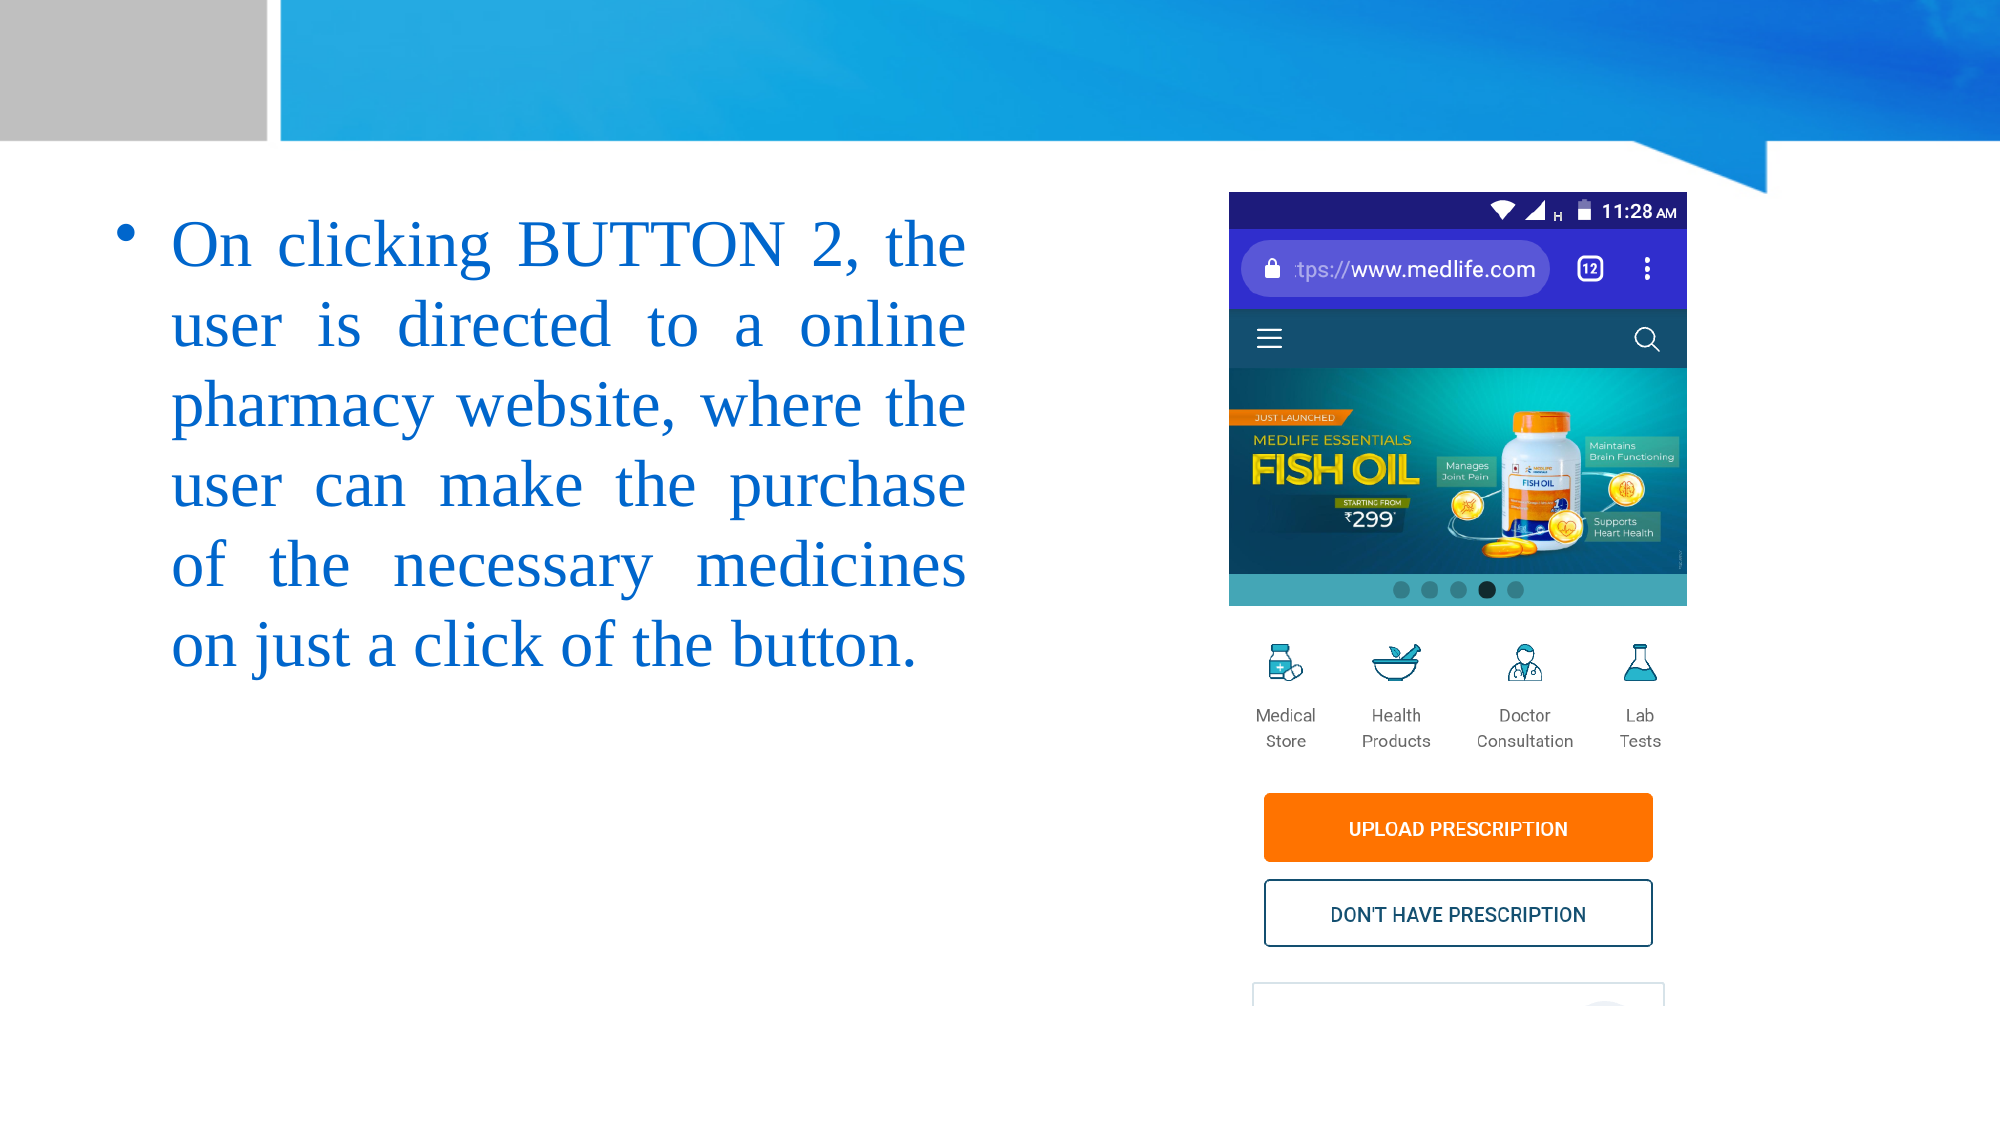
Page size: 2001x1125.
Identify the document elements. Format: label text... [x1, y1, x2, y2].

list On clicking BUTTON 2, the user is directed to a online pharmacy website, where the user can make the purchase of the necessary medicines on just a click of the button. [99, 192, 984, 1006]
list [1229, 192, 1687, 1006]
picture [0, 0, 2000, 1125]
